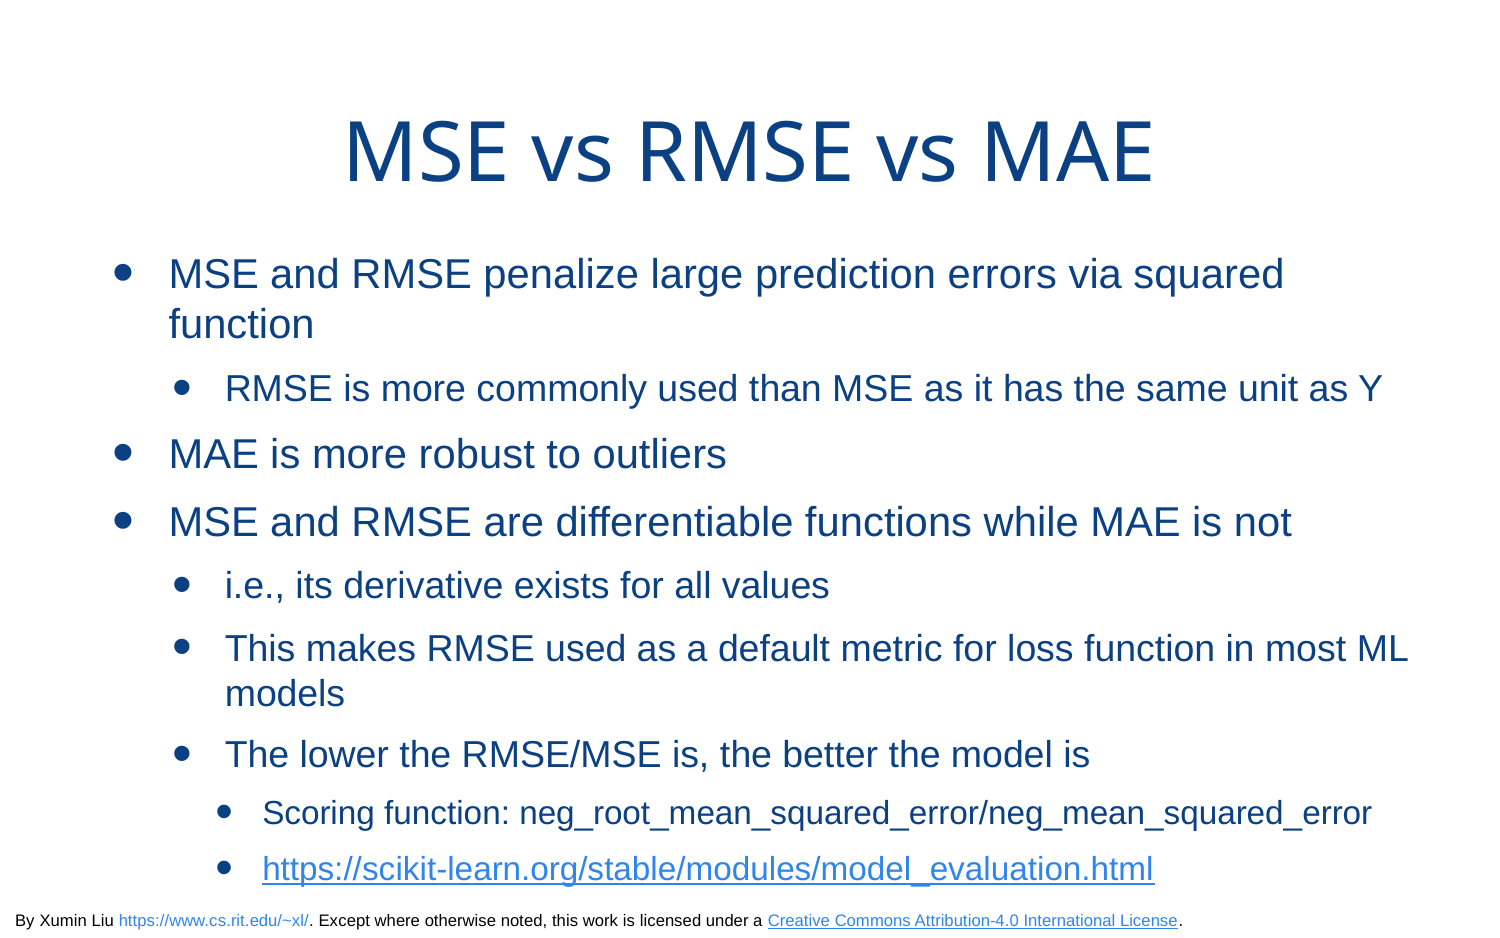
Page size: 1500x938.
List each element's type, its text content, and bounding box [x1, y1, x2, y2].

list MSE and RMSE penalize large prediction errors via squared function RMSE is more commonly used than MSE as it has the same unit as Y MAE is more robust to outliers MSE and RMSE are differentiable functions while MAE is not i.e., its derivative exists for all values This makes RMSE used as a default metric for loss function in most ML models The lower the RMSE/MSE is, the better the model is Scoring function: neg_root_mean_squared_error/neg_mean_squared_error https://scikit-learn.org/stable/modules/model_evaluation.html [82, 241, 1424, 846]
title MSE vs RMSE vs MAE [100, 69, 1399, 213]
